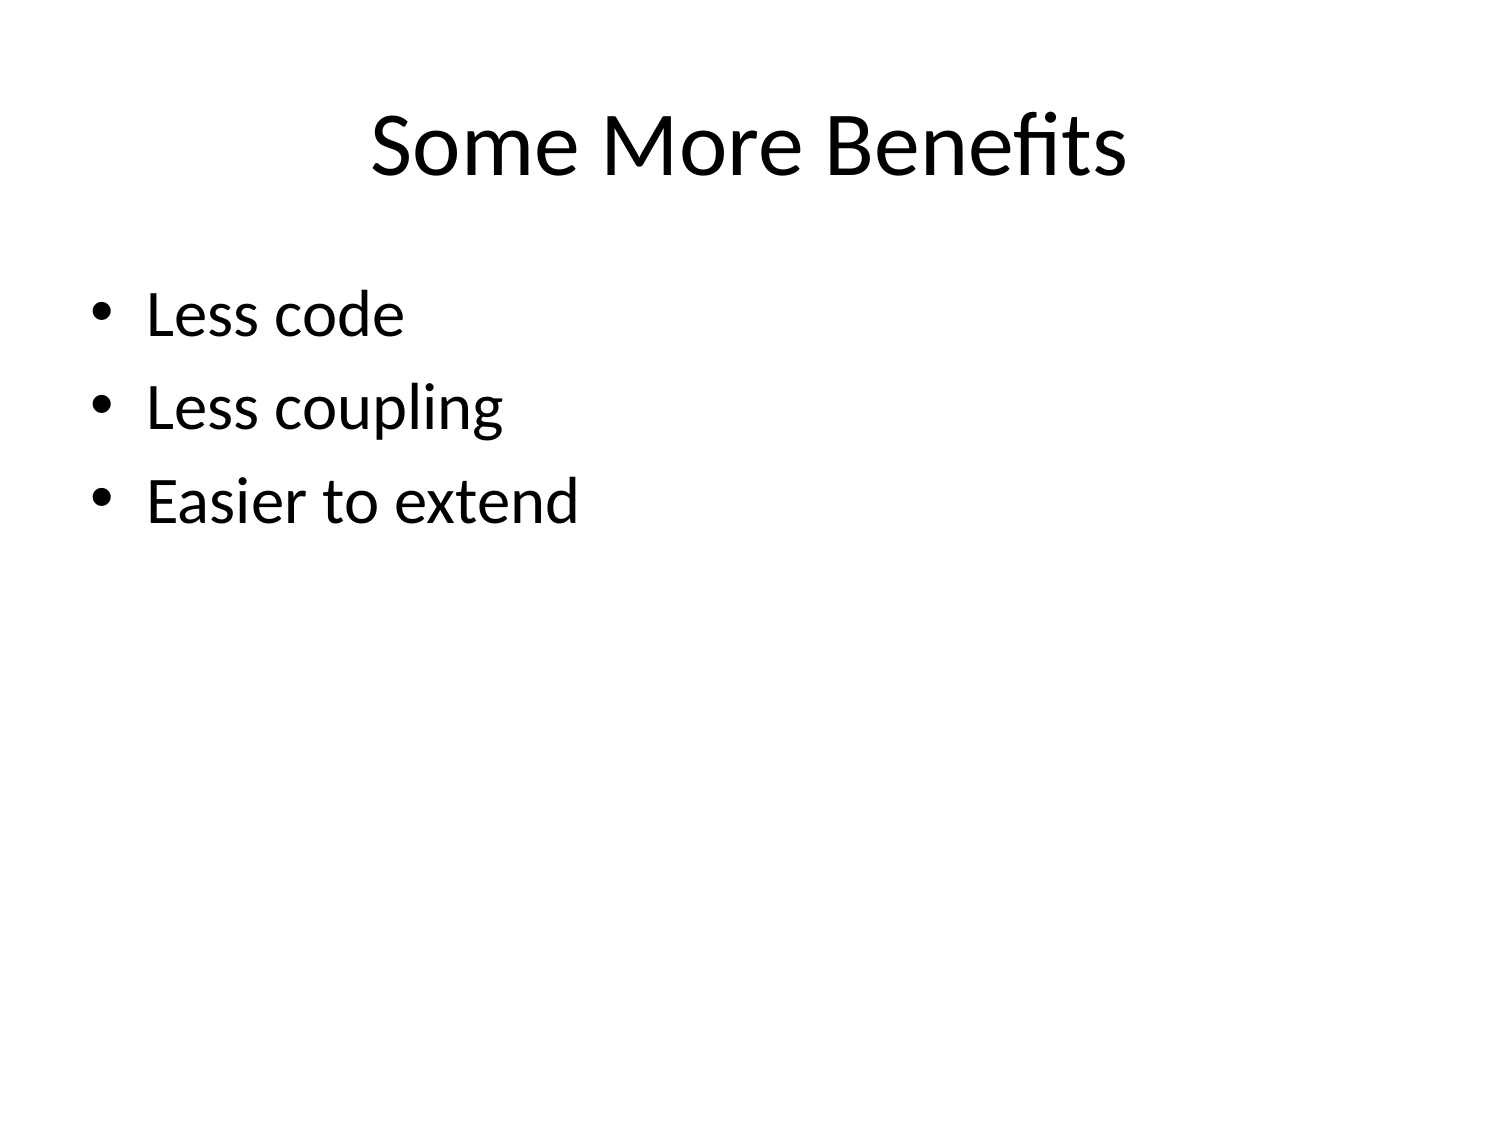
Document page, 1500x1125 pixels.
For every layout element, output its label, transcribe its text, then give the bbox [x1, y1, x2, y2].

list Less code Less coupling Easier to extend [75, 262, 1425, 1005]
title Some More Benefits [75, 45, 1425, 233]
